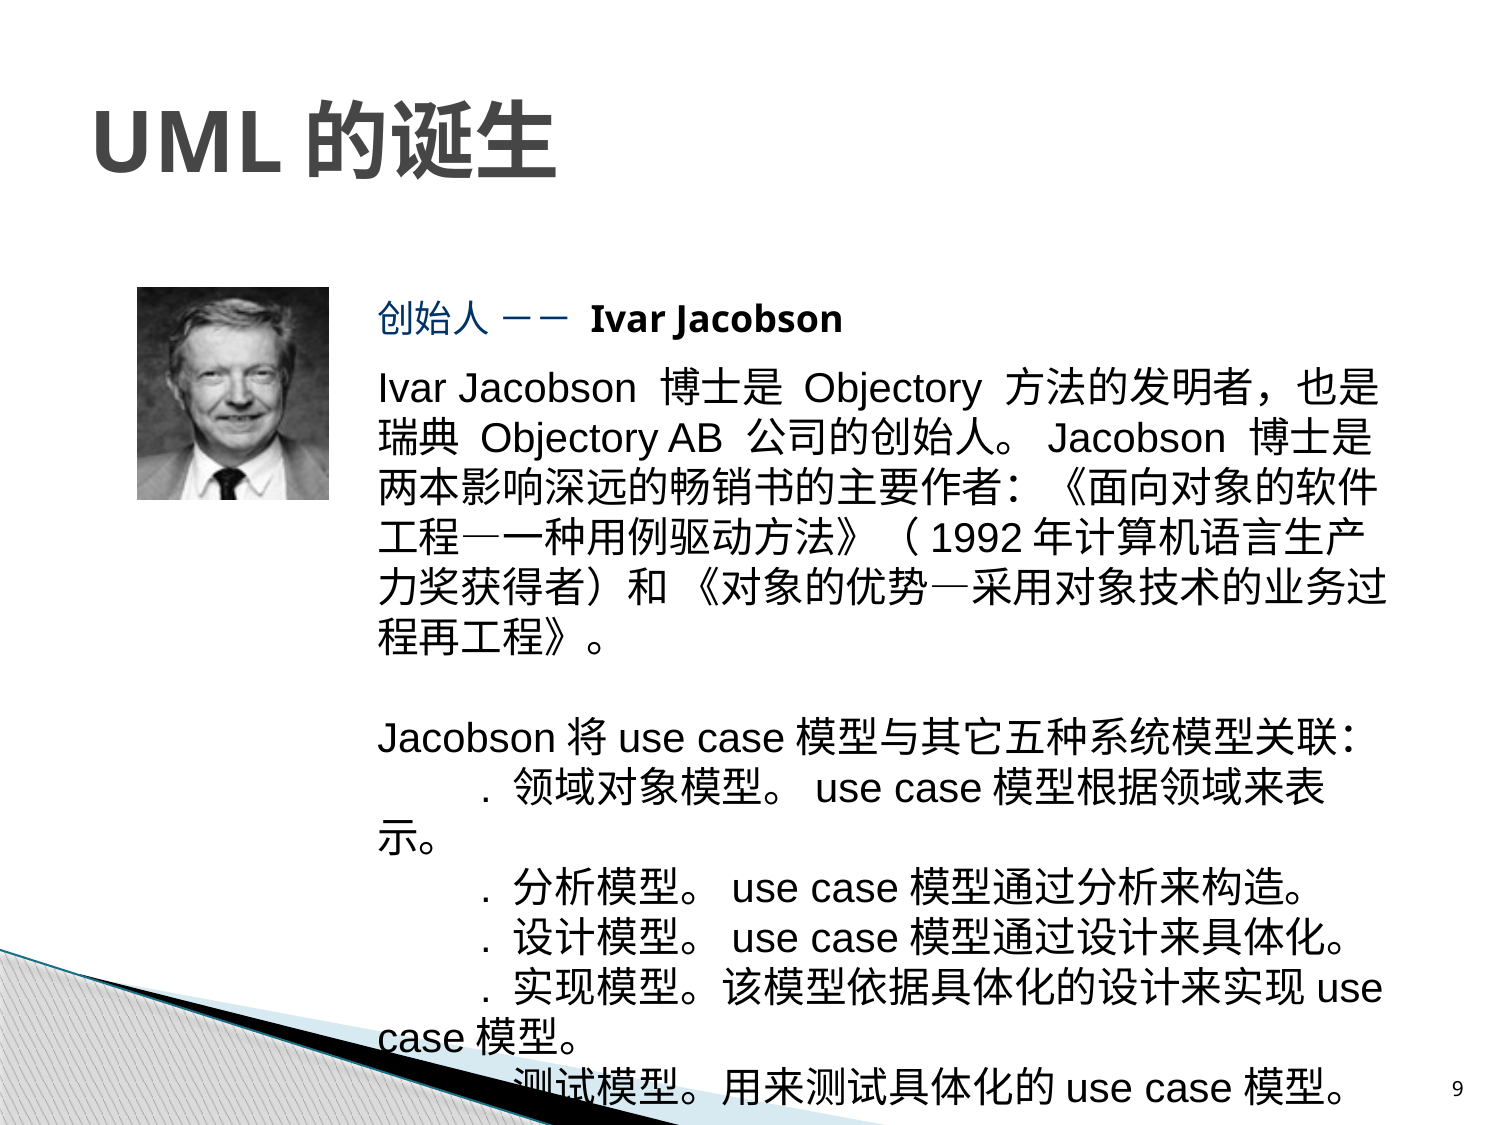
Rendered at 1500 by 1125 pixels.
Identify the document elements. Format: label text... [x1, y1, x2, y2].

text_box 创始人 －－ Ivar Jacobson Ivar Jacobson 博士是 Objectory 方法的发明者，也是瑞典 Objectory AB 公司的创始人。Jacobson 博士是两本影响深远的畅销书的主要作者：《面向对象的软件工程―一种用例驱动方法》（1992年计算机语言生产力奖获得者）和 《对象的优势―采用对象技术的业务过程再工程》。 Jacobson将use case模型与其它五种系统模型关联： . 领域对象模型。use case模型根据领域来表示。 . 分析模型。use case模型通过分析来构造。 . 设计模型。use case模型通过设计来具体化。 . 实现模型。该模型依据具体化的设计来实现use case模型。 . 测试模型。用来测试具体化的use case模型。 [362, 287, 1416, 1119]
slide_number 9 [1418, 1051, 1479, 1112]
title UML的诞生 [75, 45, 1425, 233]
picture [137, 287, 330, 501]
